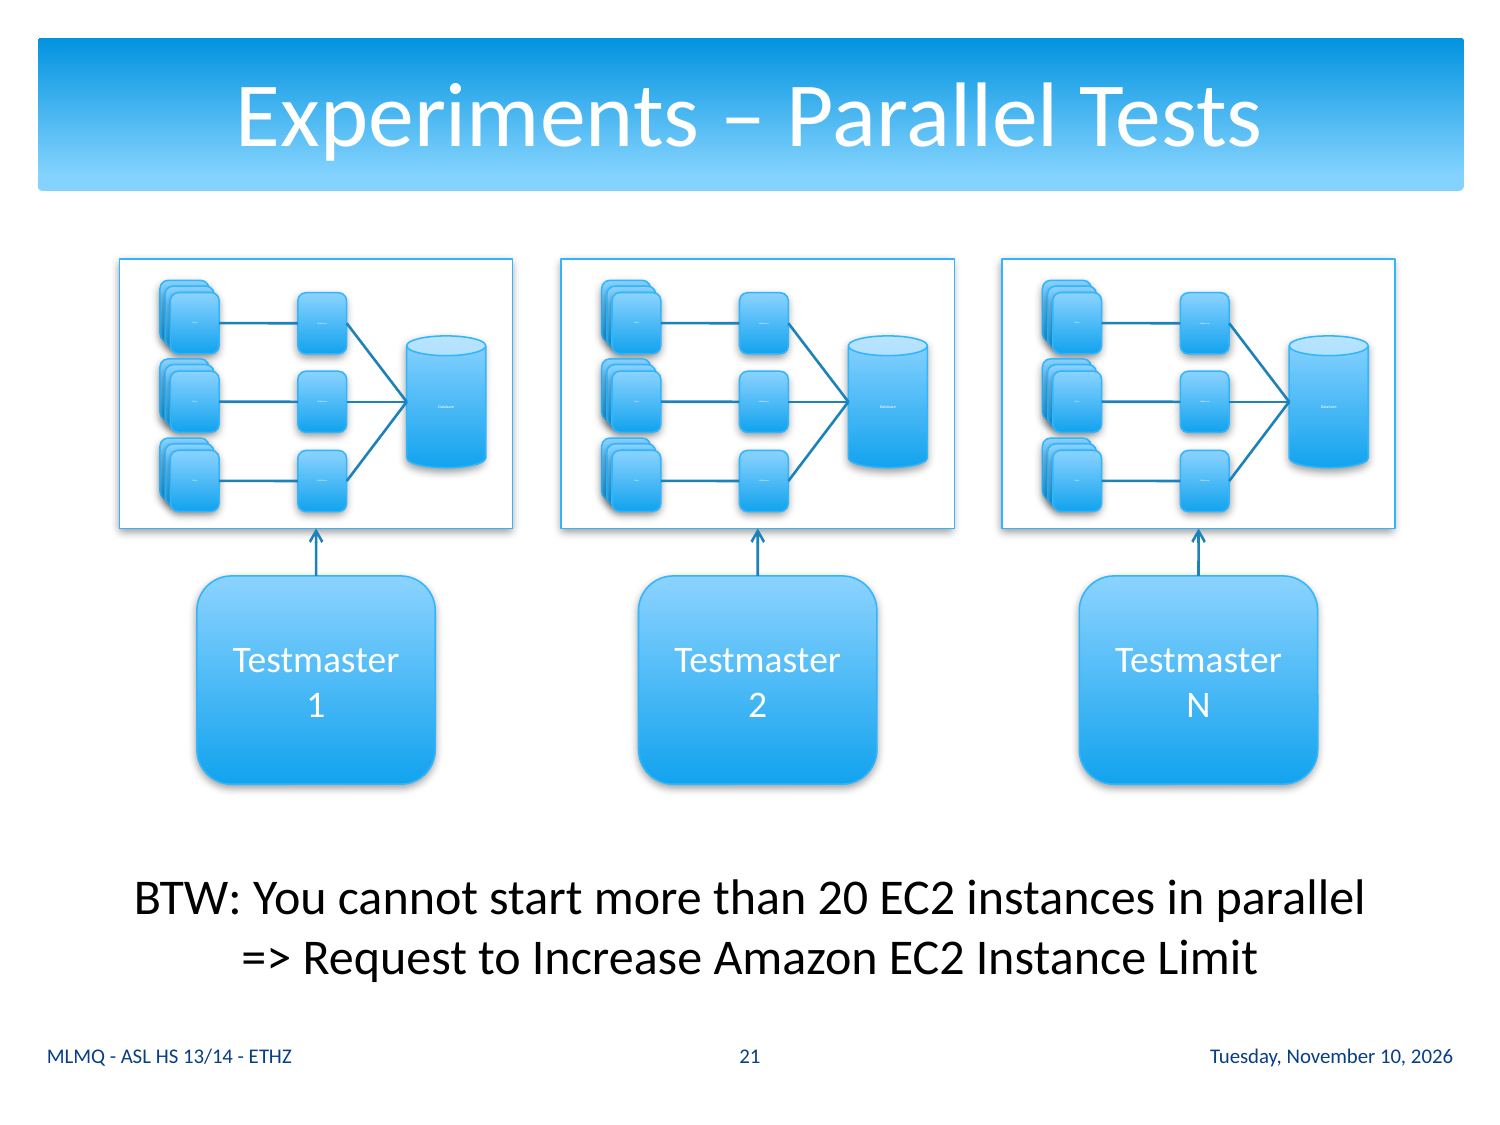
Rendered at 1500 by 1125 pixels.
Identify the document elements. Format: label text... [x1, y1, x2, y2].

text_box BTW: You cannot start more than 20 EC2 instances in parallel => Request to Increase Amazon EC2 Instance Limit [74, 856, 1425, 992]
footer MLMQ - ASL HS 13/14 - ETHZ [31, 1025, 653, 1086]
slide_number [847, 1025, 1469, 1086]
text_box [560, 258, 955, 785]
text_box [1001, 258, 1396, 785]
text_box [119, 258, 513, 785]
slide_number 21 [654, 1025, 846, 1086]
title Experiments – Parallel Tests [75, 6, 1425, 213]
